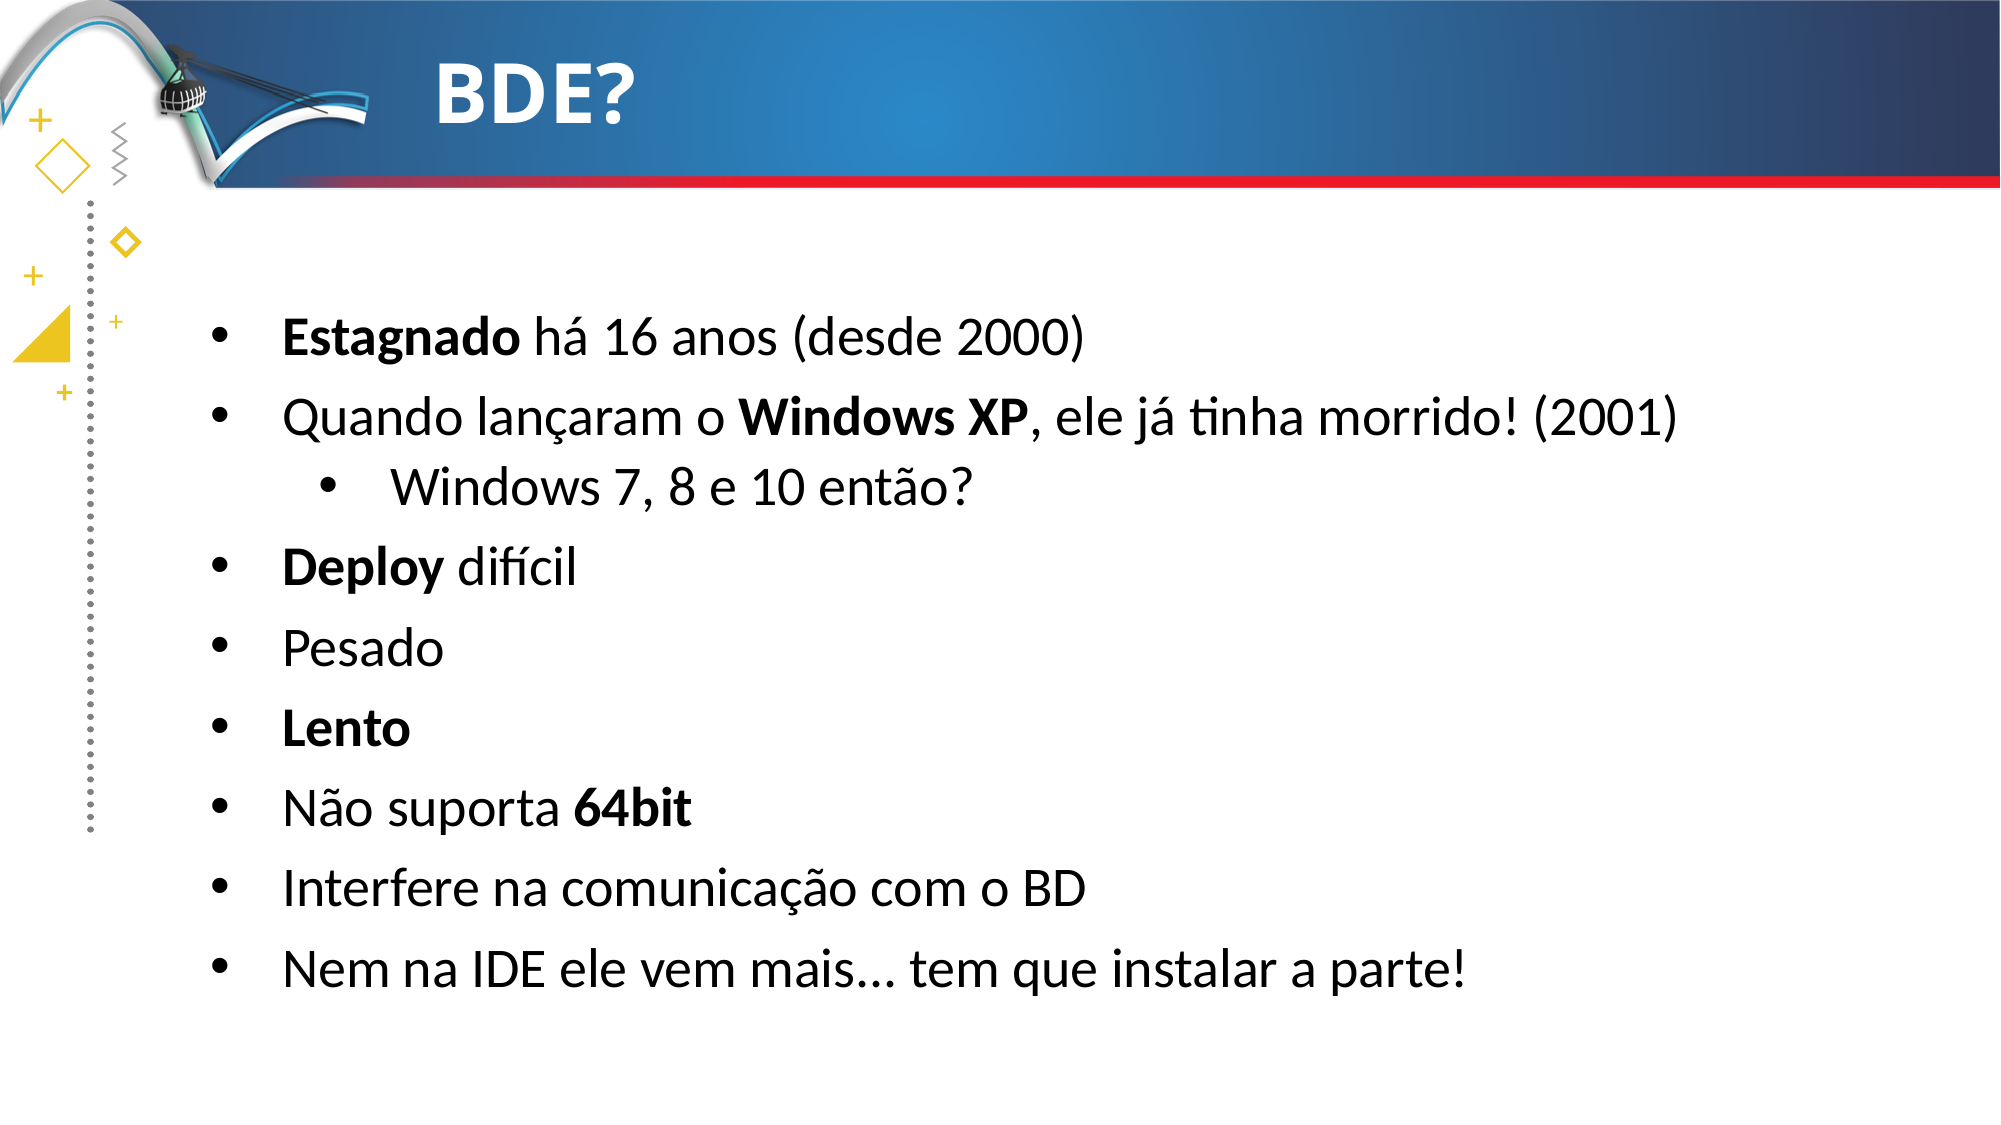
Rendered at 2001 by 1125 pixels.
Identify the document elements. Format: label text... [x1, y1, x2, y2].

picture [39, 142, 86, 190]
title BDE? [417, 35, 1982, 172]
picture [0, 0, 2000, 190]
list Estagnado há 16 anos (desde 2000) Quando lançaram o Windows XP, ele já tinha morrido! (2001) Windows 7, 8 e 10 então? Deploy difícil Pesado Lento Não suporta 64bit Interfere na comunicação com o BD Nem na IDE ele vem mais... tem que instalar a parte! [195, 299, 1863, 1014]
